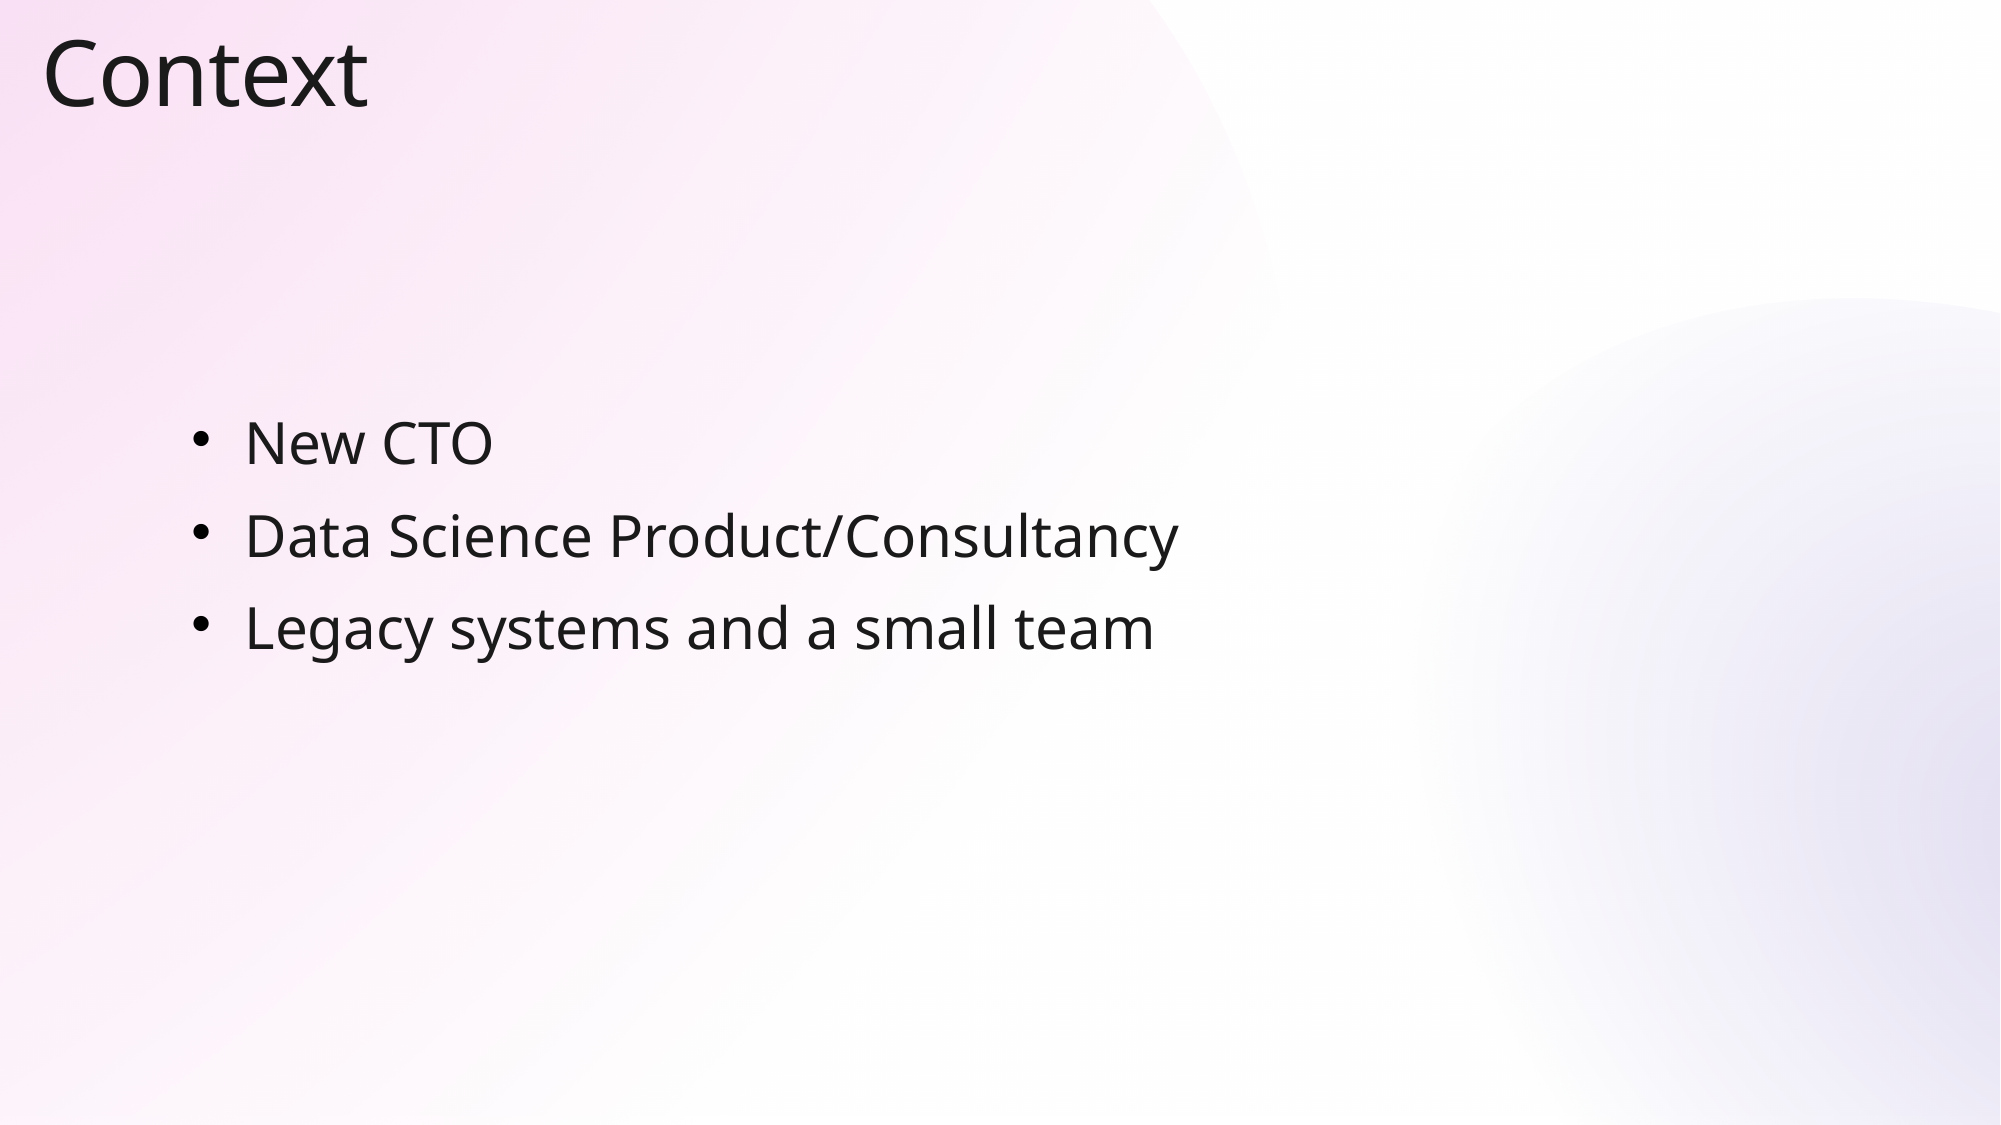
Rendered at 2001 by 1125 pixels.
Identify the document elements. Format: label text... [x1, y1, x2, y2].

text_box New CTO Data Science Product/Consultancy Legacy systems and a small team [173, 414, 1180, 663]
picture [0, 0, 2001, 1125]
text_box Context [41, 24, 525, 126]
